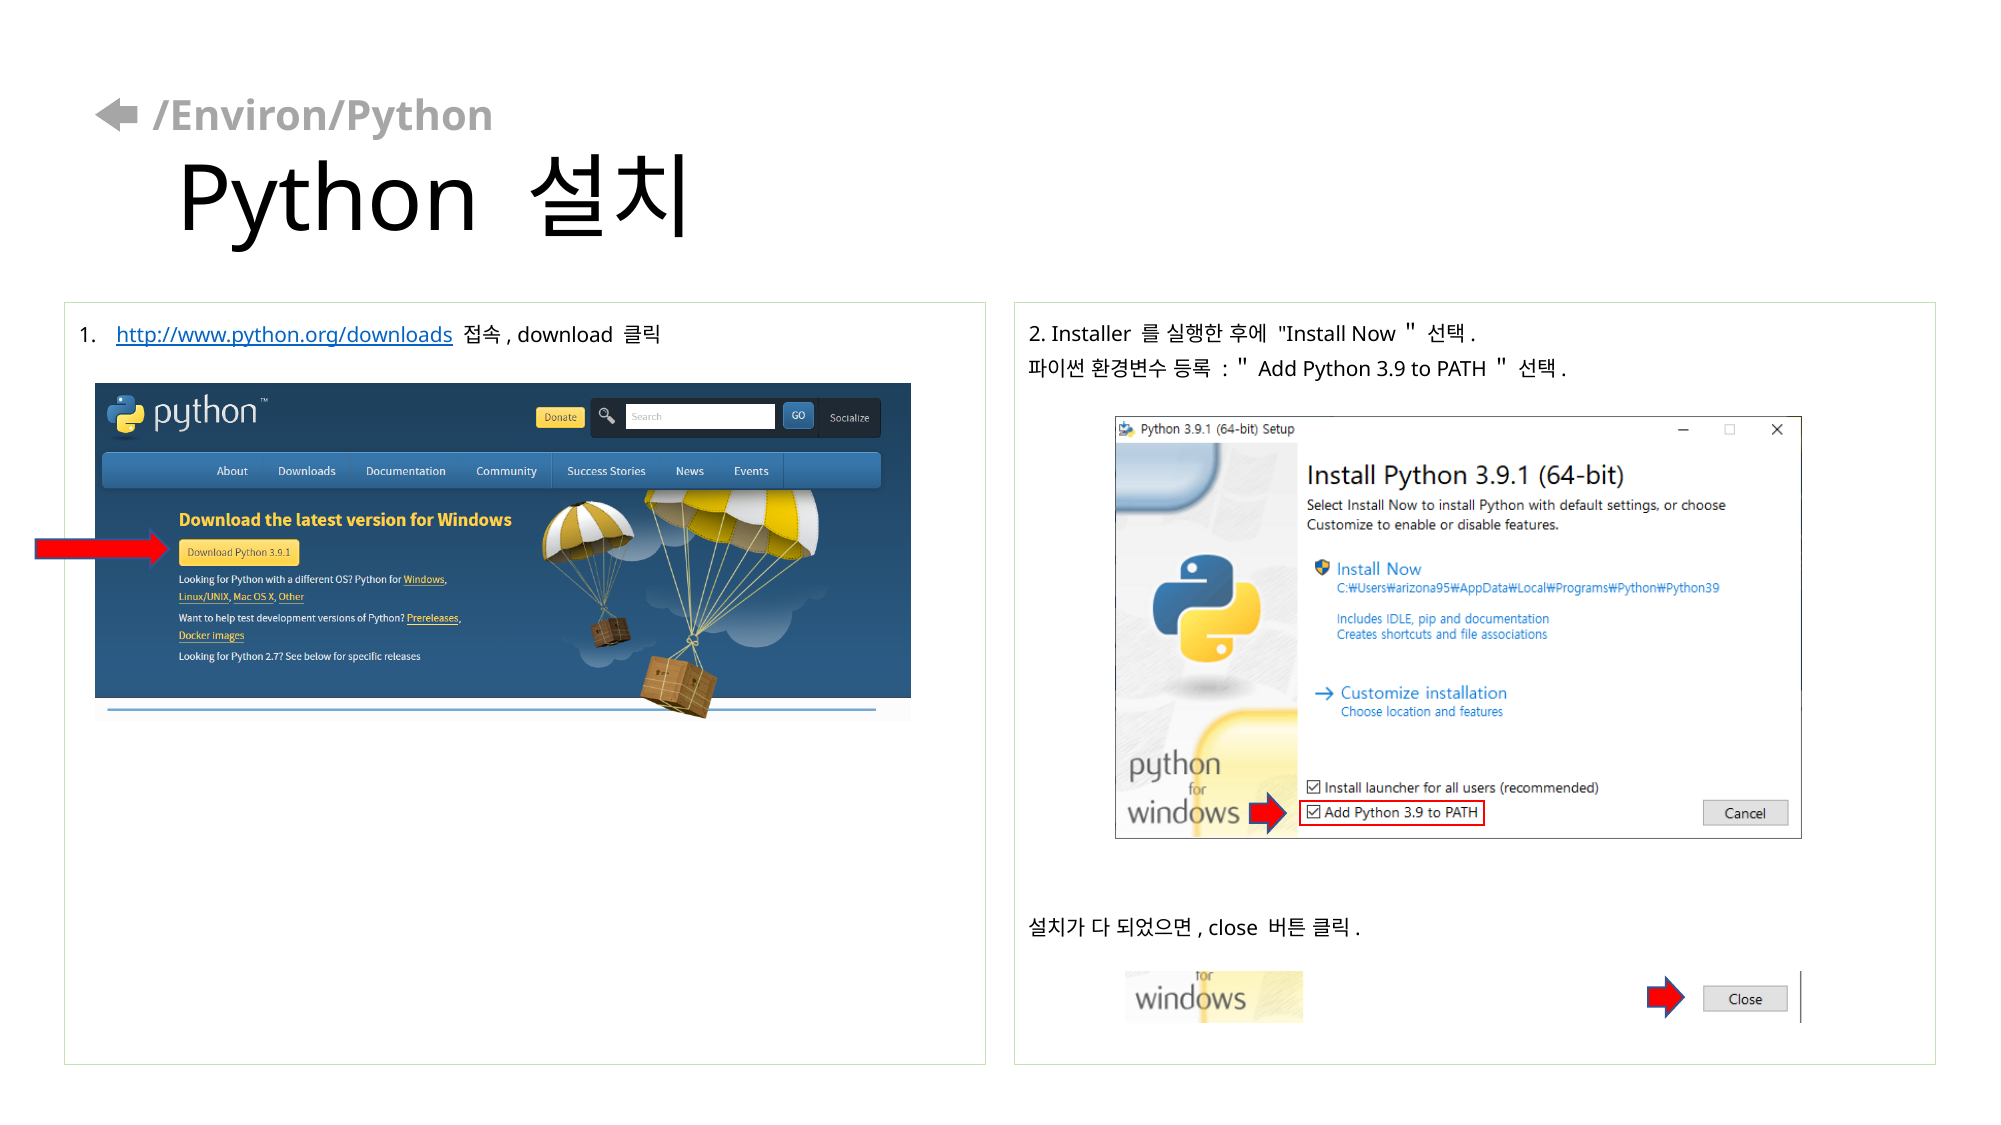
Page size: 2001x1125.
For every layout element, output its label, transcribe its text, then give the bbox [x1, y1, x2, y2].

picture [1114, 416, 1802, 839]
picture [95, 383, 911, 721]
text_box [34, 538, 95, 560]
text_box http://www.python.org/downloads 접속, download 클릭 [64, 302, 986, 1065]
picture [1125, 971, 1802, 1023]
text_box 2. Installer 를 실행한 후에 "Install Now＂ 선택. 파이썬 환경변수 등록 :＂Add Python 3.9 to PATH＂ 선택. 설치가 다 되었으면, close 버튼 클릭. [1014, 302, 1936, 1065]
text_box [93, 95, 139, 134]
title /Environ/Python Python 설치 [137, 59, 1863, 278]
